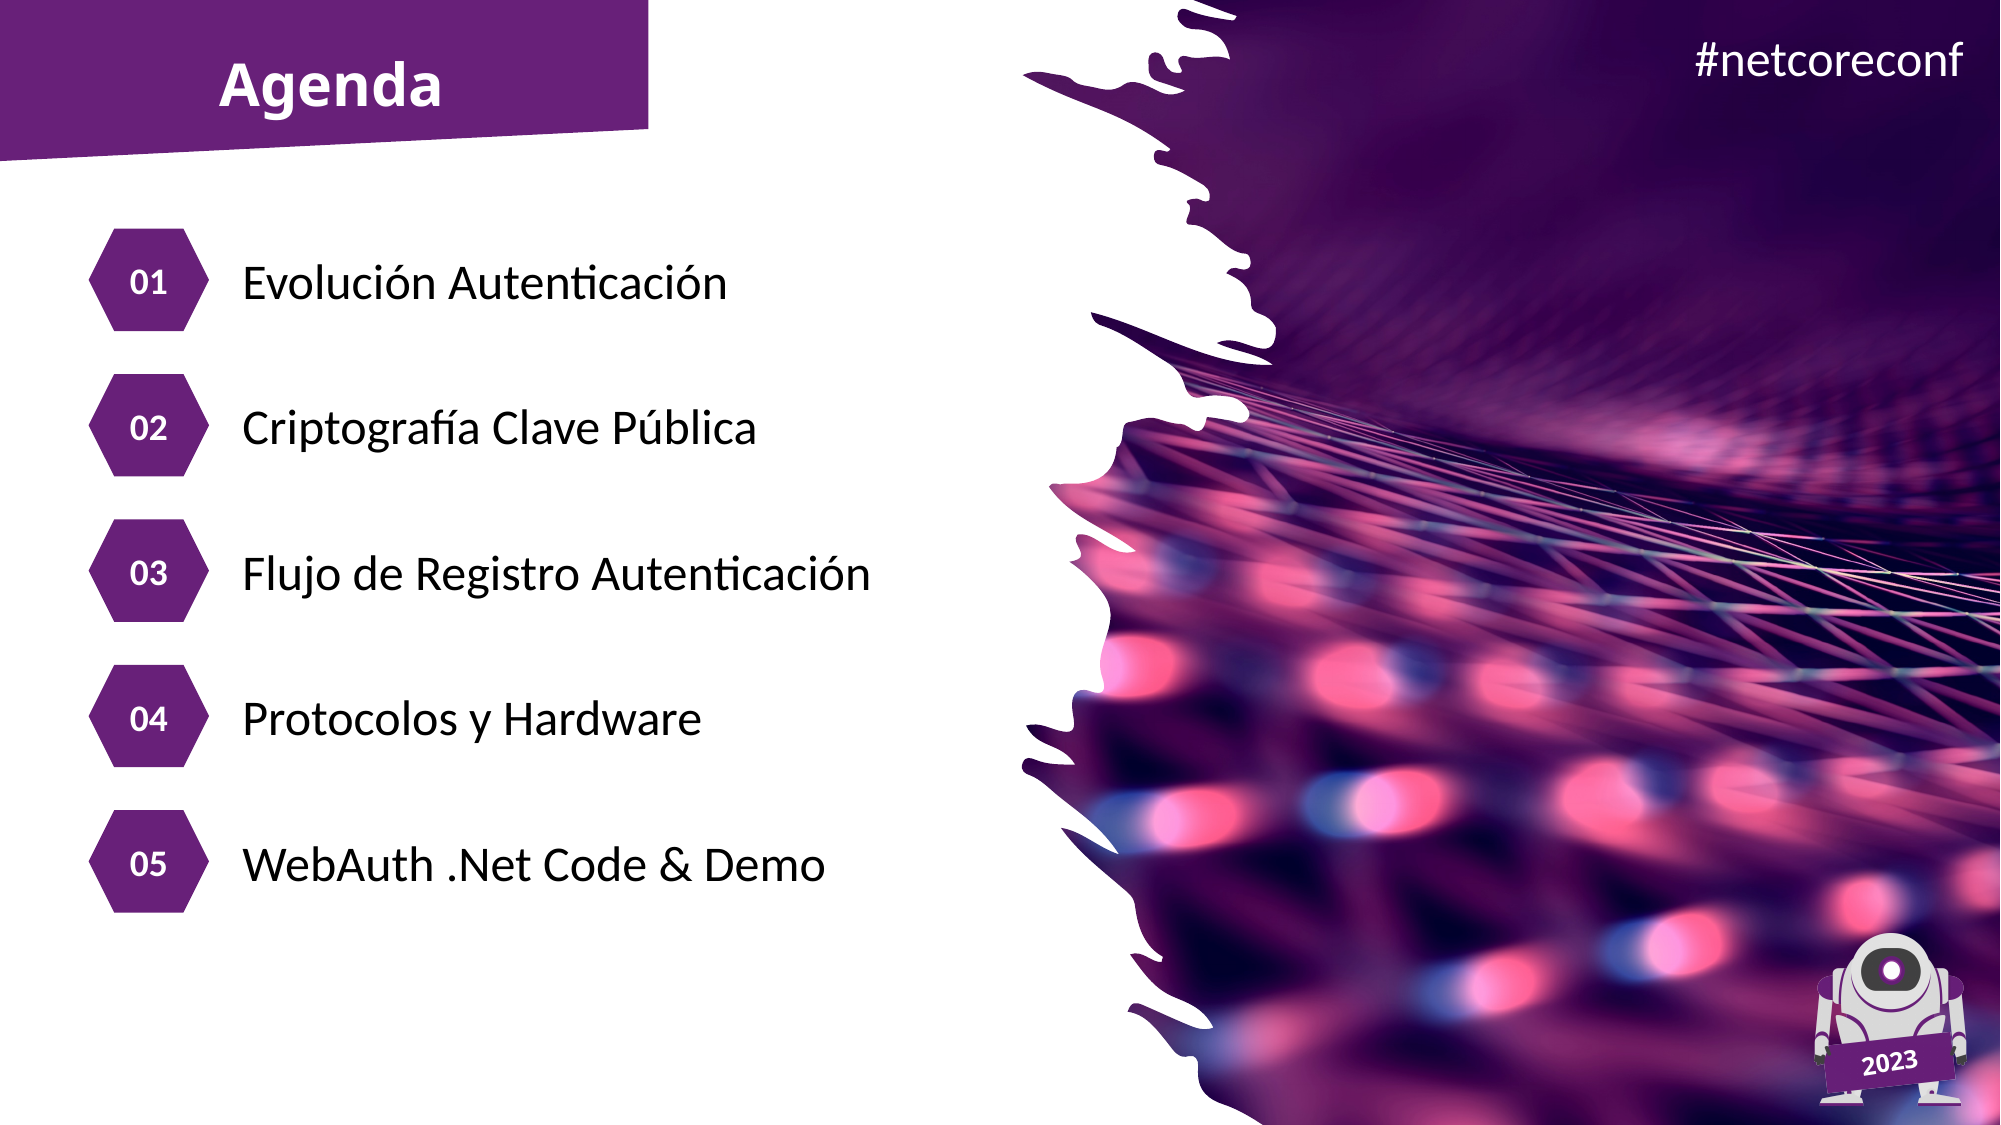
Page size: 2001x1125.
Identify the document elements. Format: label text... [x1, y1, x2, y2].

text_box Agenda [189, 18, 475, 127]
text_box 03 [88, 519, 210, 622]
text_box Protocolos y Hardware [227, 678, 928, 753]
text_box 02 [88, 374, 210, 477]
text_box Flujo de Registro Autenticación [227, 532, 928, 608]
text_box Criptografía Clave Pública [227, 387, 928, 463]
text_box Evolución Autenticación [227, 242, 928, 317]
picture [1021, 0, 2000, 1125]
text_box 05 [88, 810, 210, 913]
text_box WebAuth .Net Code & Demo [227, 823, 928, 899]
text_box 01 [88, 228, 210, 332]
text_box 04 [88, 664, 210, 768]
